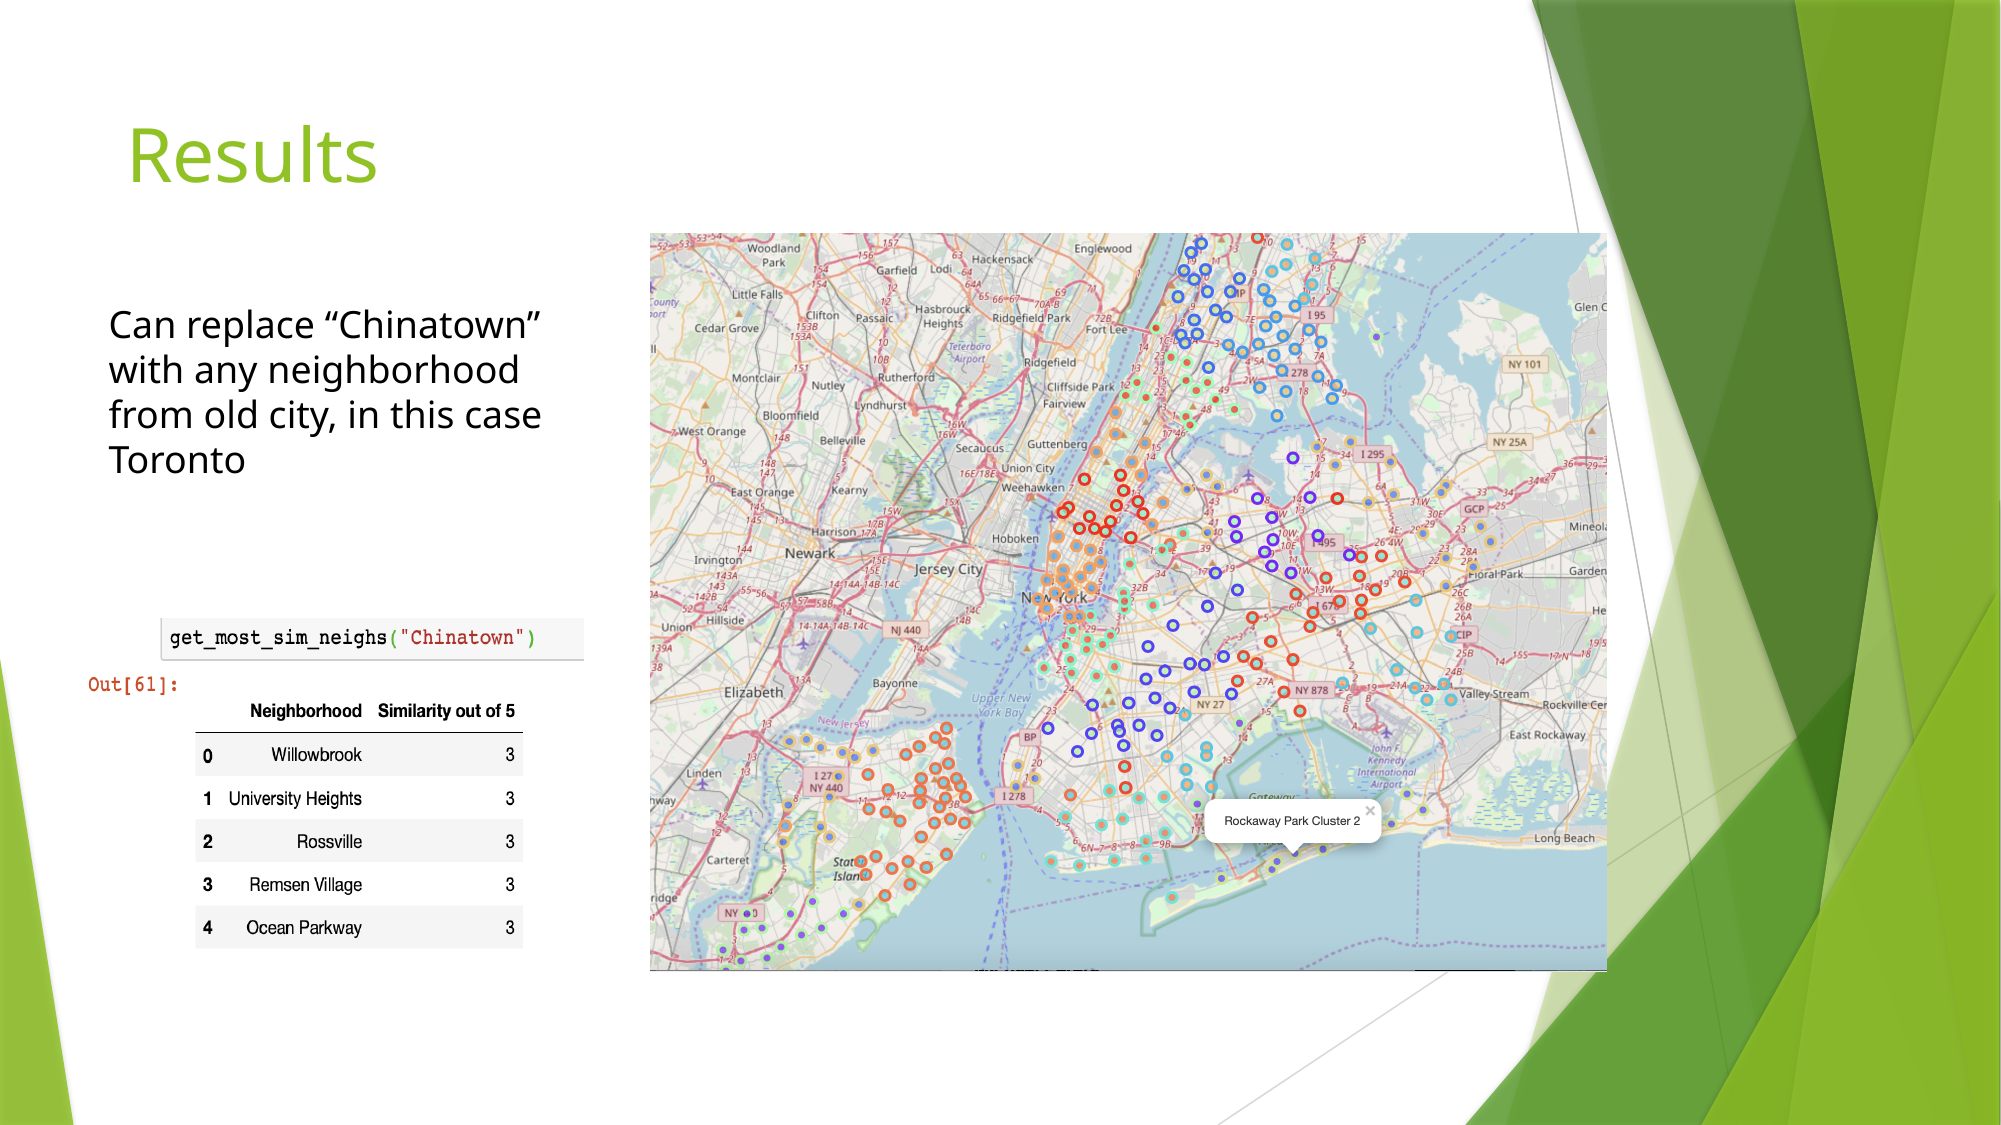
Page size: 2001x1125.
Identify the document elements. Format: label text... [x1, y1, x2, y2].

picture [649, 233, 1607, 972]
title Results [111, 99, 1522, 317]
text_box Can replace “Chinatown” with any neighborhood from old city, in this case Toronto [93, 293, 584, 489]
picture [58, 617, 585, 972]
